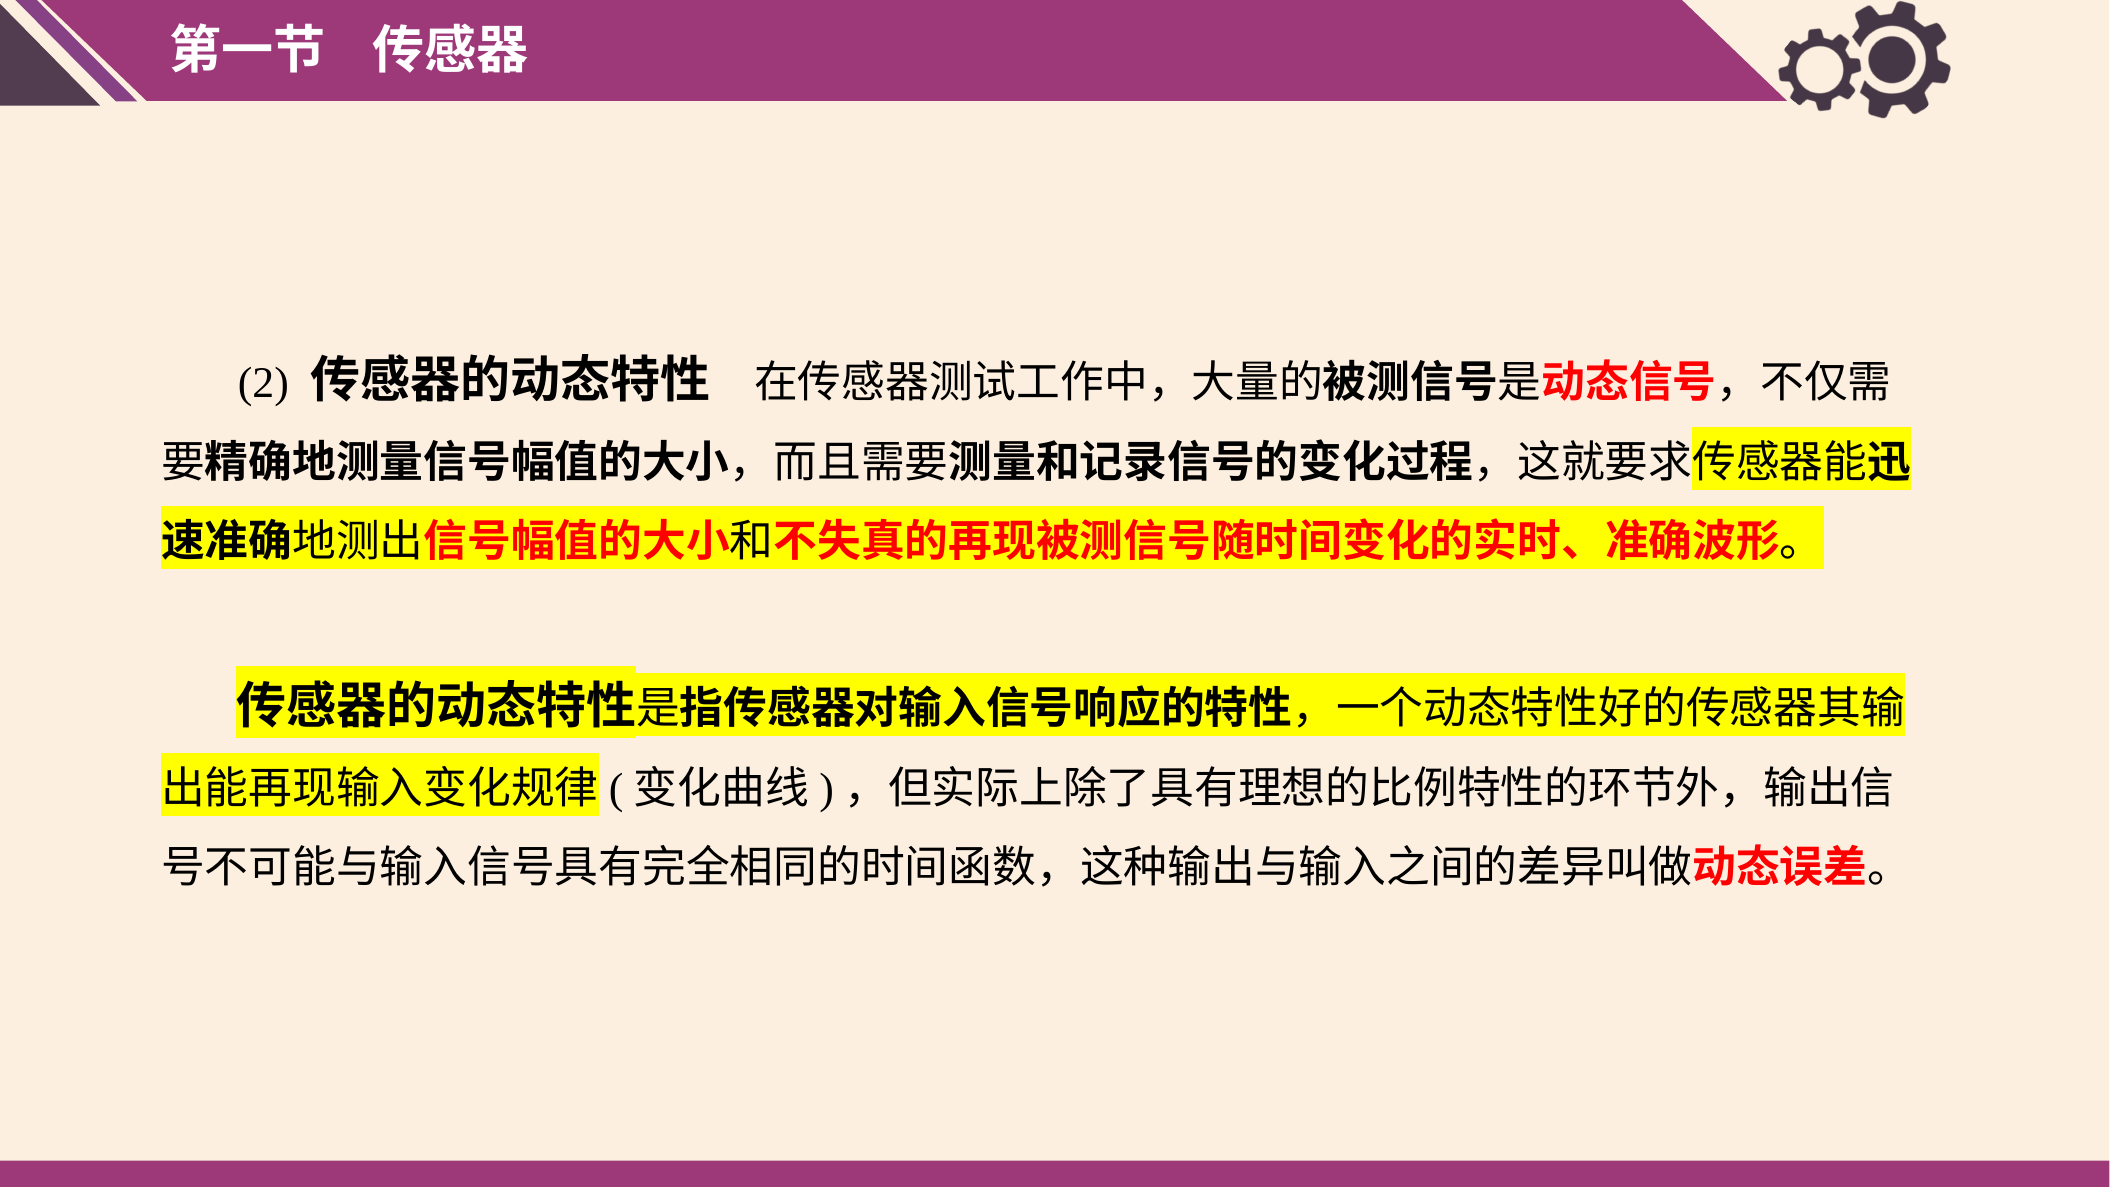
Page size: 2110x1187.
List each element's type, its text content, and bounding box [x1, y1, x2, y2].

text_box (2) 传感器的动态特性 在传感器测试工作中，大量的被测信号是动态信号，不仅需要精确地测量信号幅值的大小，而且需要测量和记录信号的变化过程，这就要求传感器能迅速准确地测出信号幅值的大小和不失真的再现被测信号随时间变化的实时、准确波形。 传感器的动态特性是指传感器对输入信号响应的特性，一个动态特性好的传感器其输出能再现输入变化规律(变化曲线)，但实际上除了具有理想的比例特性的环节外，输出信号不可能与输入信号具有完全相同的时间函数，这种输出与输入之间的差异叫做动态误差。 [145, 309, 1929, 900]
text_box [0, 1160, 2110, 1187]
text_box [0, 2, 103, 107]
picture [1793, 0, 1942, 139]
text_box [40, 0, 1790, 103]
text_box 第一节 传感器 [153, 8, 1460, 87]
text_box [13, 0, 140, 103]
